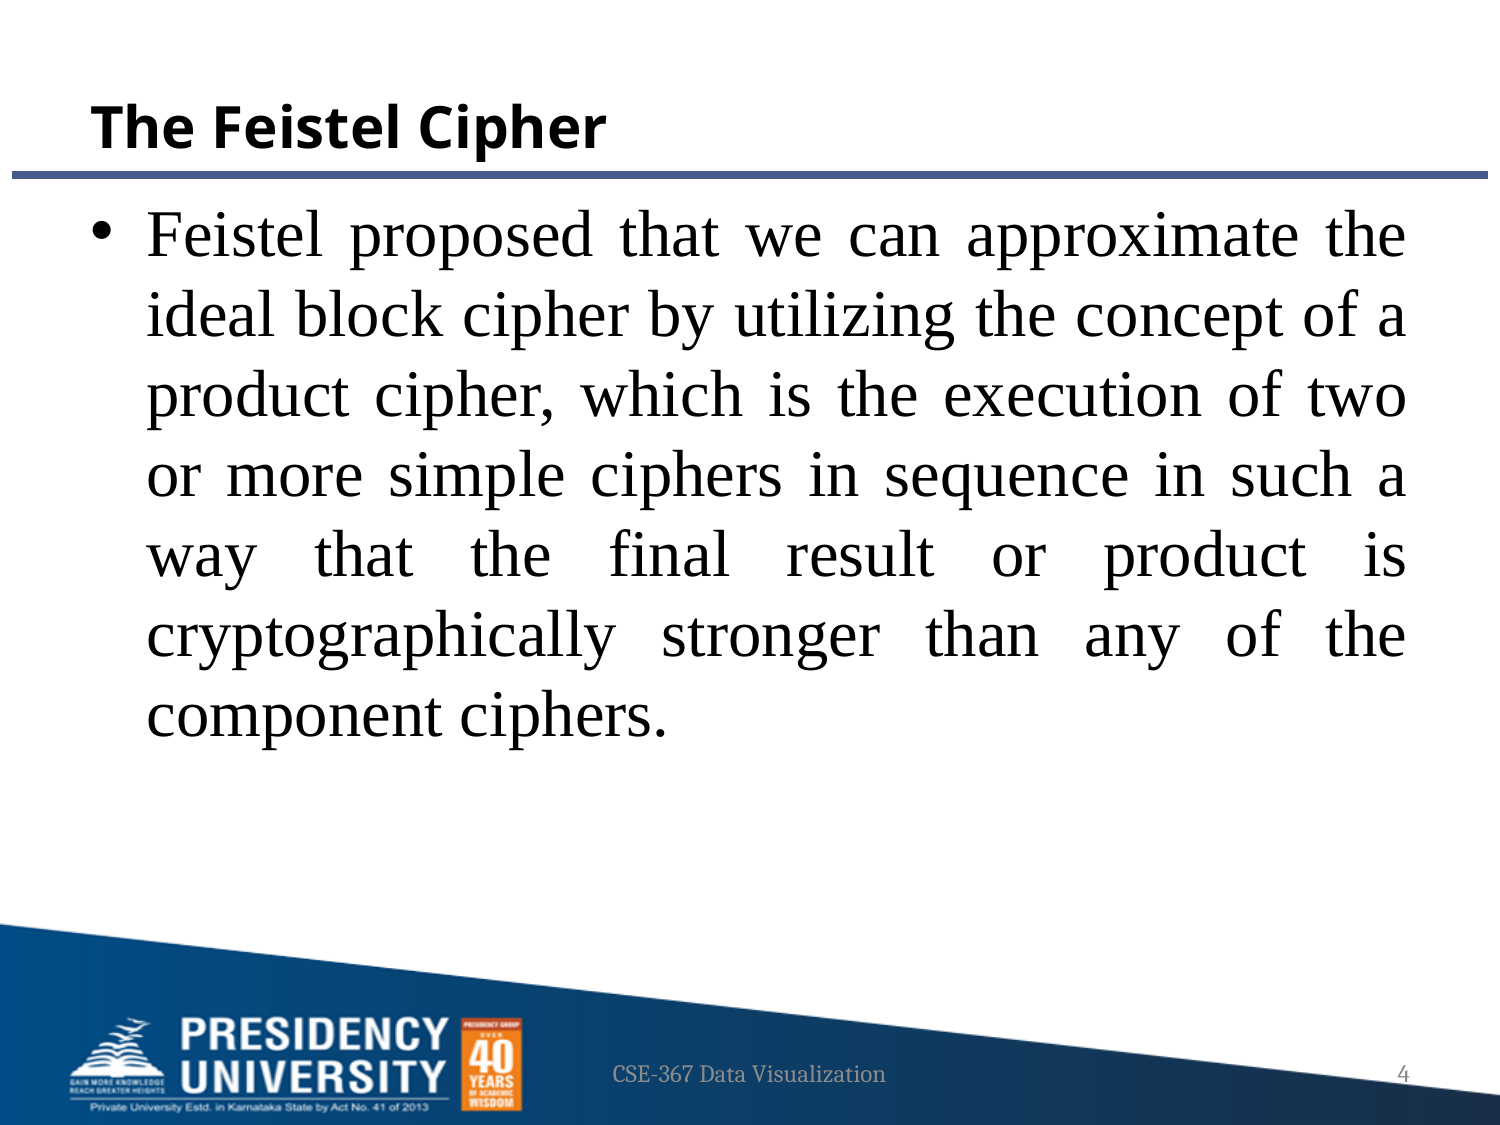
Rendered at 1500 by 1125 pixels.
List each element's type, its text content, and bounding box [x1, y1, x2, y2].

slide_number 4 [1074, 1042, 1425, 1103]
picture [0, 921, 1500, 1125]
footer CSE-367 Data Visualization [512, 1042, 988, 1103]
list Feistel proposed that we can approximate the ideal block cipher by utilizing the concept of a product cipher, which is the execution of two or more simple ciphers in sequence in such a way that the final result or product is cryptographically stronger than any of the component ciphers. [75, 182, 1425, 950]
title The Feistel Cipher [75, 50, 1425, 168]
